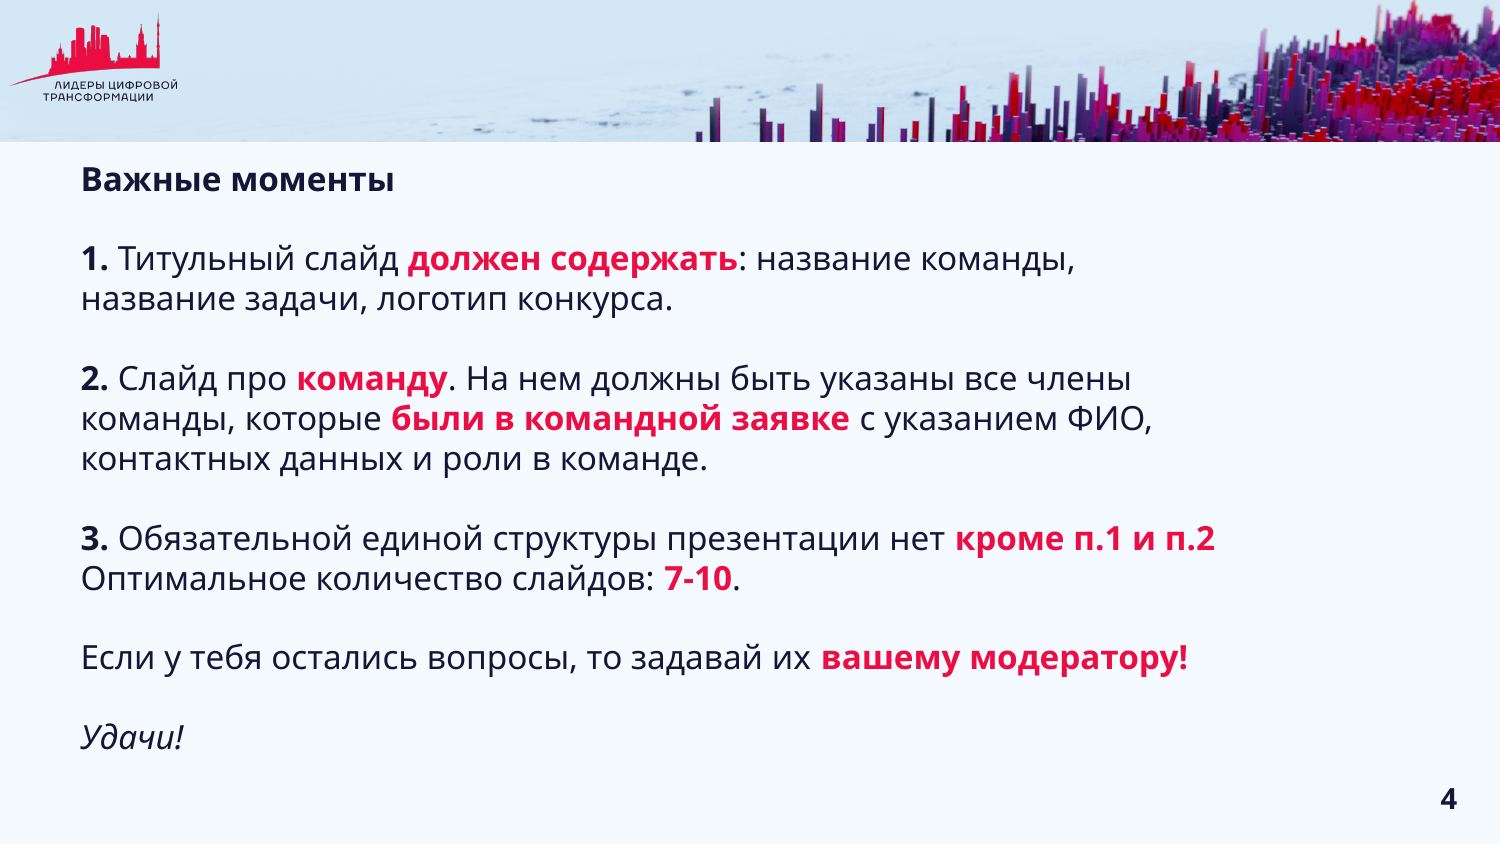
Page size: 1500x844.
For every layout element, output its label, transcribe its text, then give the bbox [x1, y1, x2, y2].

text_box 4 [1434, 780, 1485, 821]
picture [0, 0, 1500, 844]
text_box Важные моменты 1. Титульный слайд должен содержать: название команды, название задачи, логотип конкурса. 2. Слайд про команду. На нем должны быть указаны все члены команды, которые были в командной заявке с указанием ФИО, контактных данных и роли в команде. 3. Обязательной единой структуры презентации нет кроме п.1 и п.2 Оптимальное количество слайдов: 7-10. Если у тебя остались вопросы, то задавай их вашему модератору! Удачи! [65, 142, 1252, 807]
